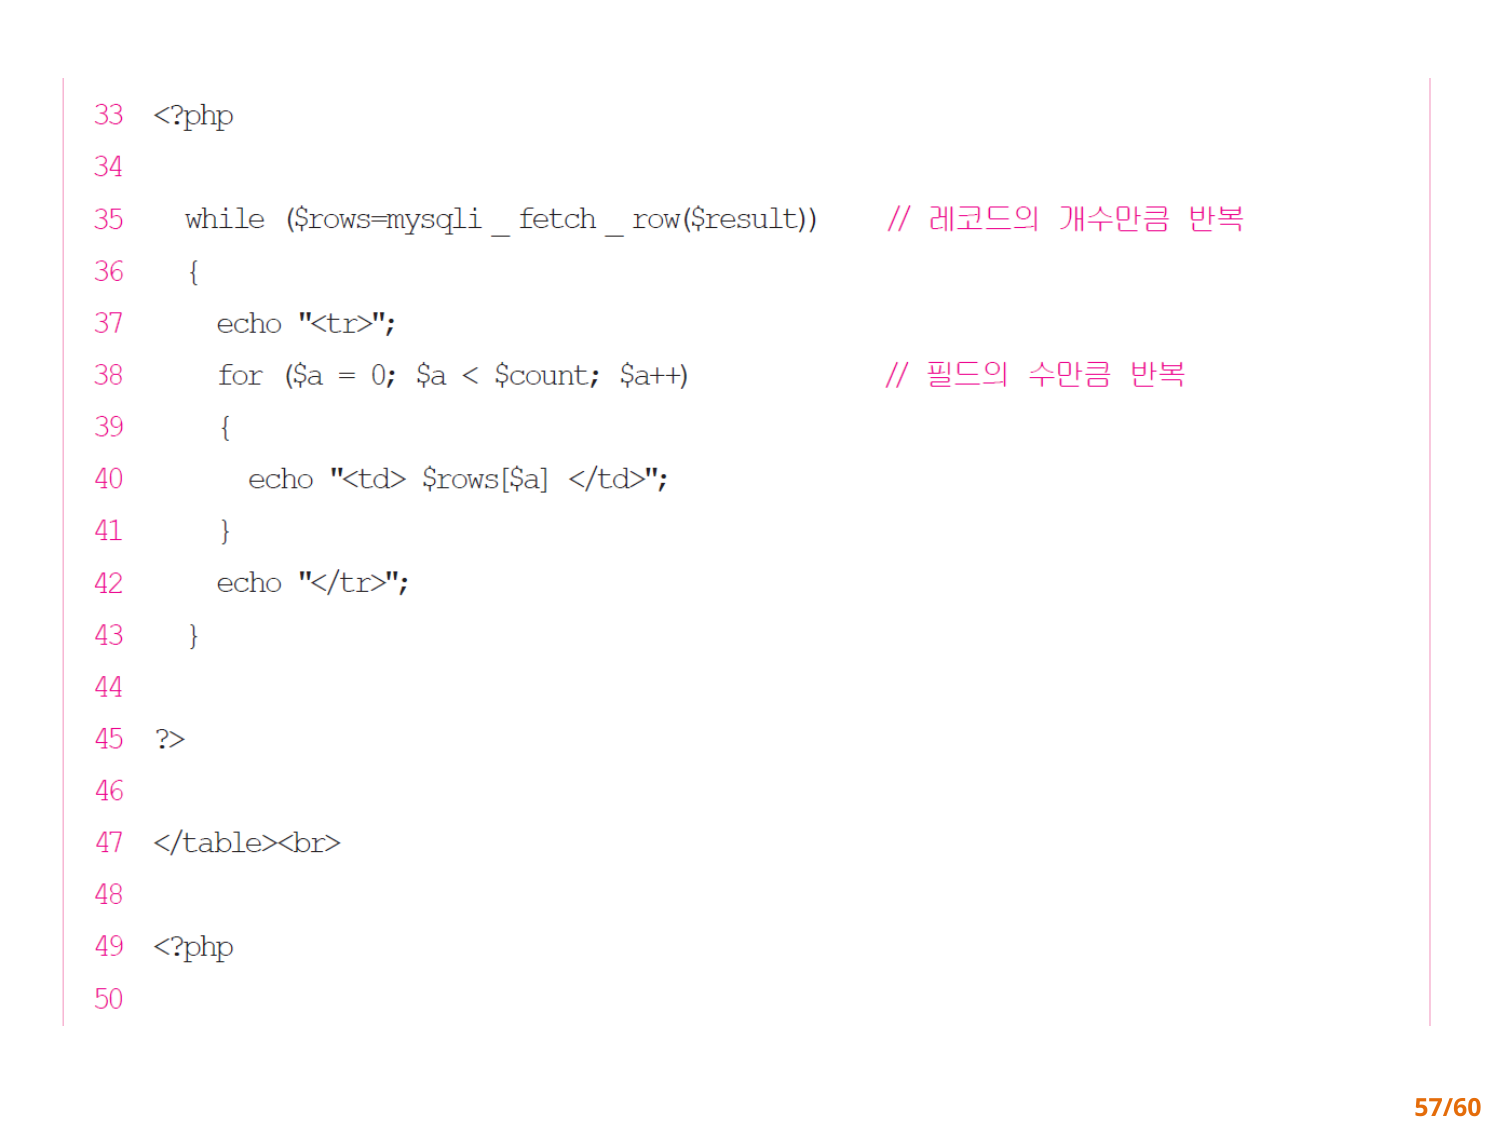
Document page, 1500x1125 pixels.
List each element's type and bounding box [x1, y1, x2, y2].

picture [40, 77, 1450, 1026]
